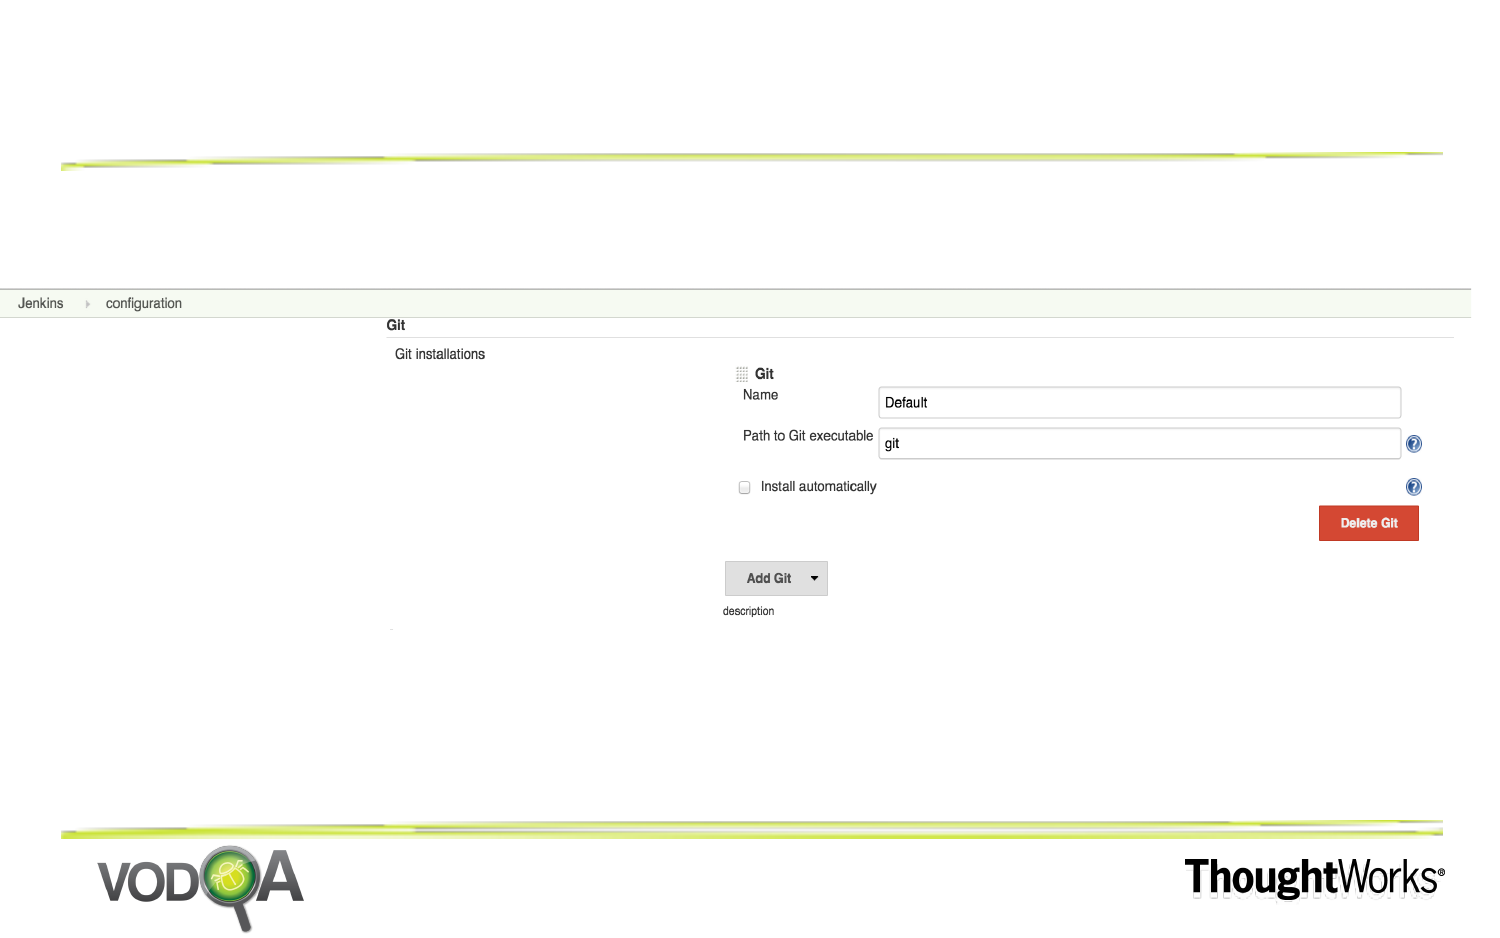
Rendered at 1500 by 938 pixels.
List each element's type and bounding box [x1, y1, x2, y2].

picture [61, 820, 1443, 938]
picture [61, 152, 1443, 171]
picture [1185, 859, 1445, 905]
picture [0, 288, 1472, 630]
